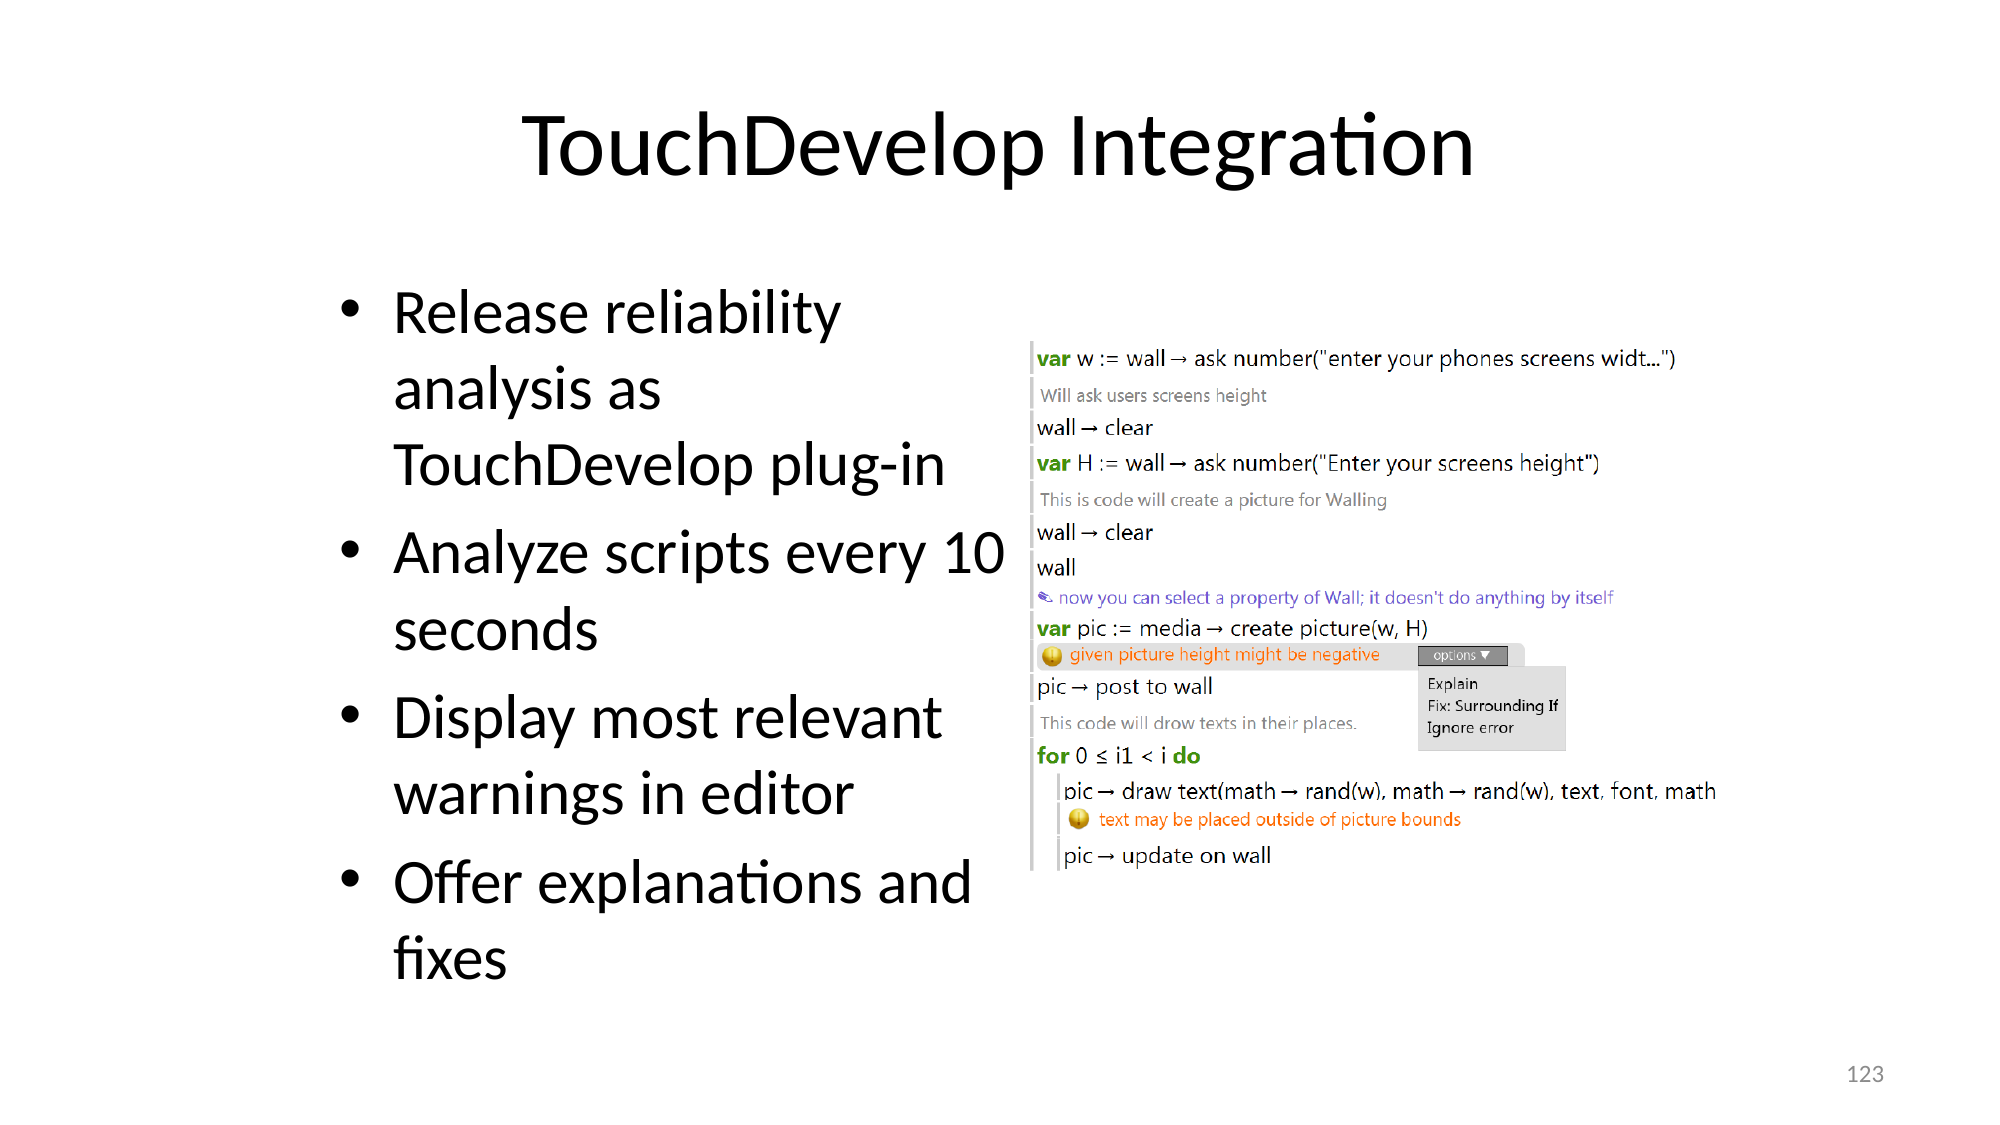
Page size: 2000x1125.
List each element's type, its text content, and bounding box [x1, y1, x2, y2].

list Release reliability analysis as TouchDevelop plug-in Analyze scripts every 10 seconds Display most relevant warnings in editor Offer explanations and fixes [324, 262, 1025, 1005]
slide_number 123 [1432, 1042, 1900, 1103]
title TouchDevelop Integration [99, 45, 1900, 233]
picture [1026, 337, 1722, 876]
